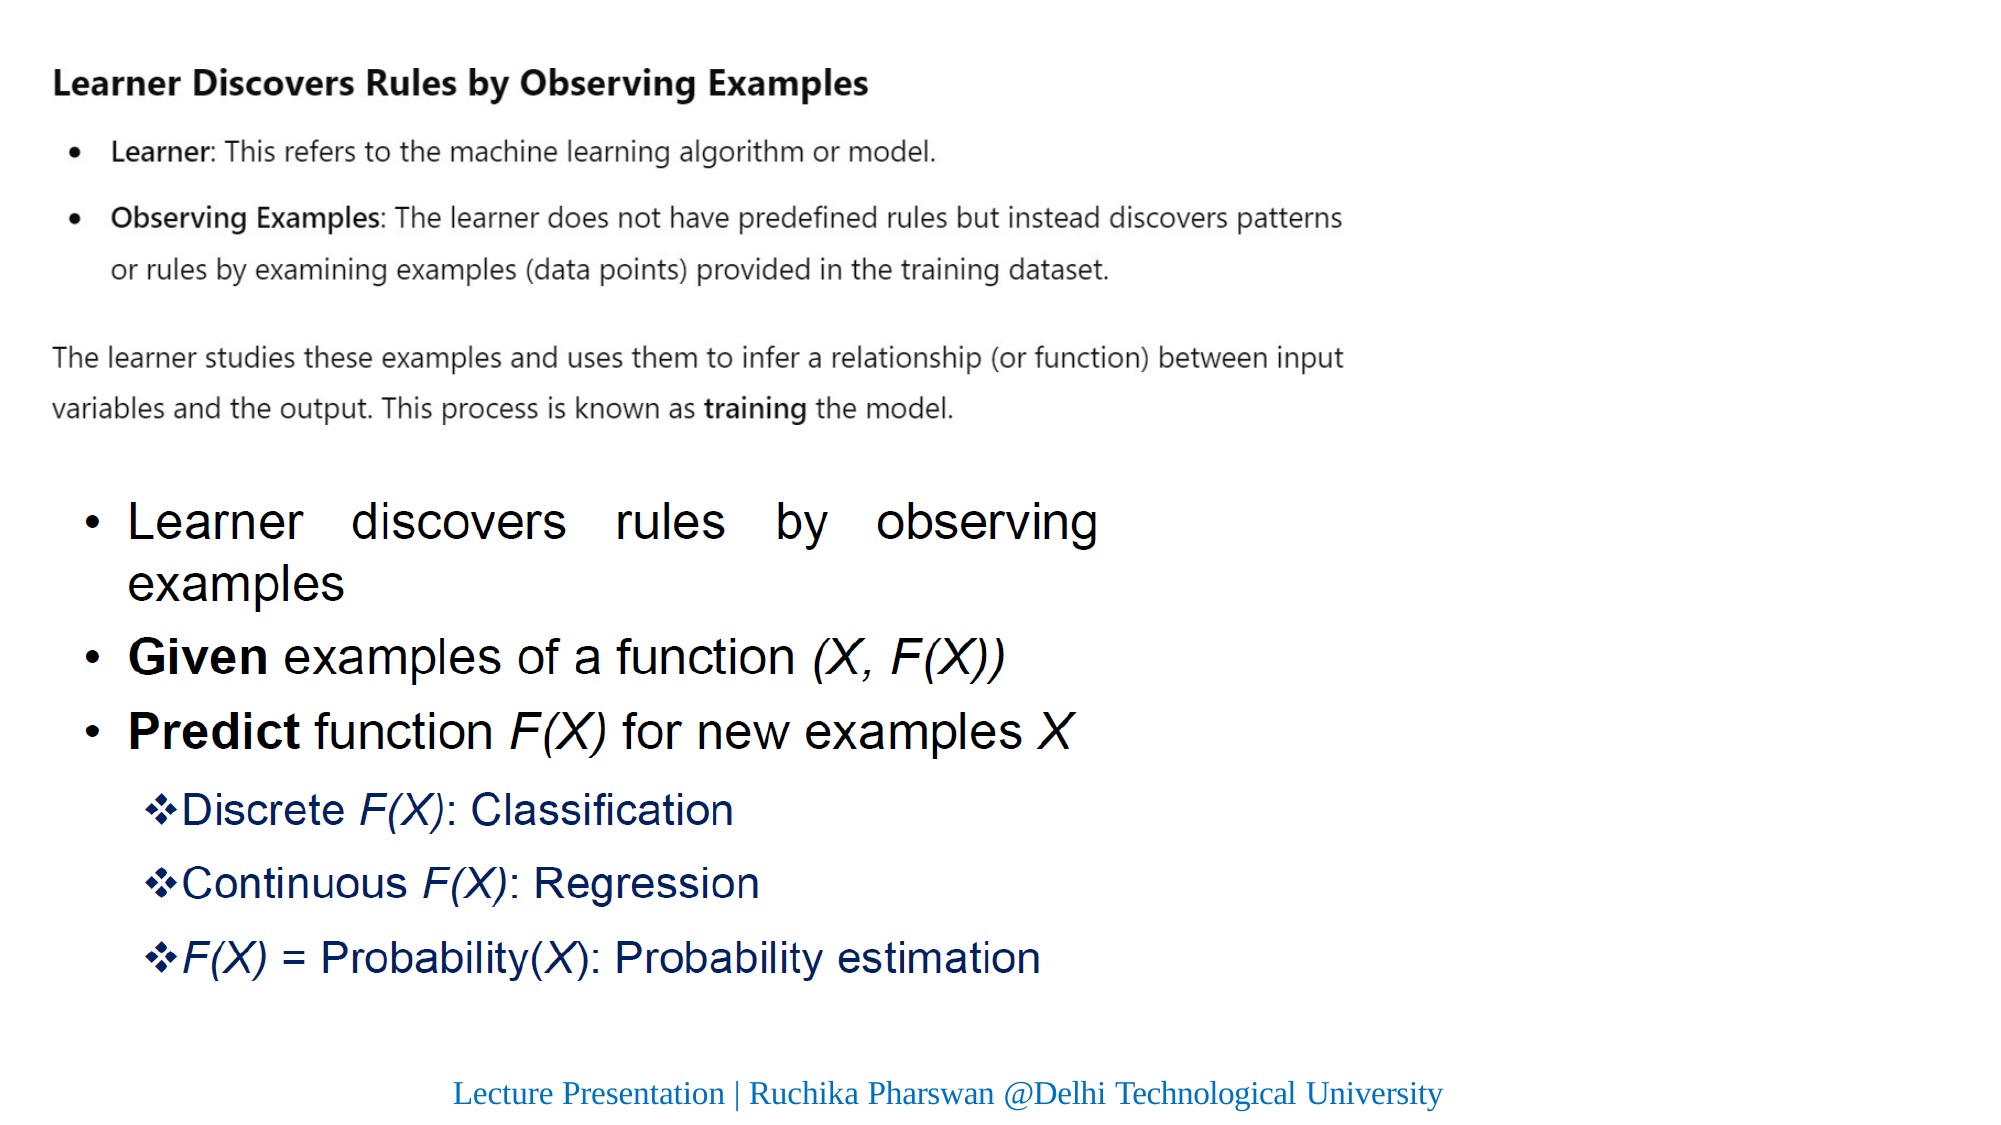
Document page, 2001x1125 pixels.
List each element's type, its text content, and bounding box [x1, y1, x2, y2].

picture [85, 501, 1096, 981]
text_box Lecture Presentation | Ruchika Pharswan @Delhi Technological University [450, 1073, 1450, 1112]
picture [51, 67, 1345, 425]
